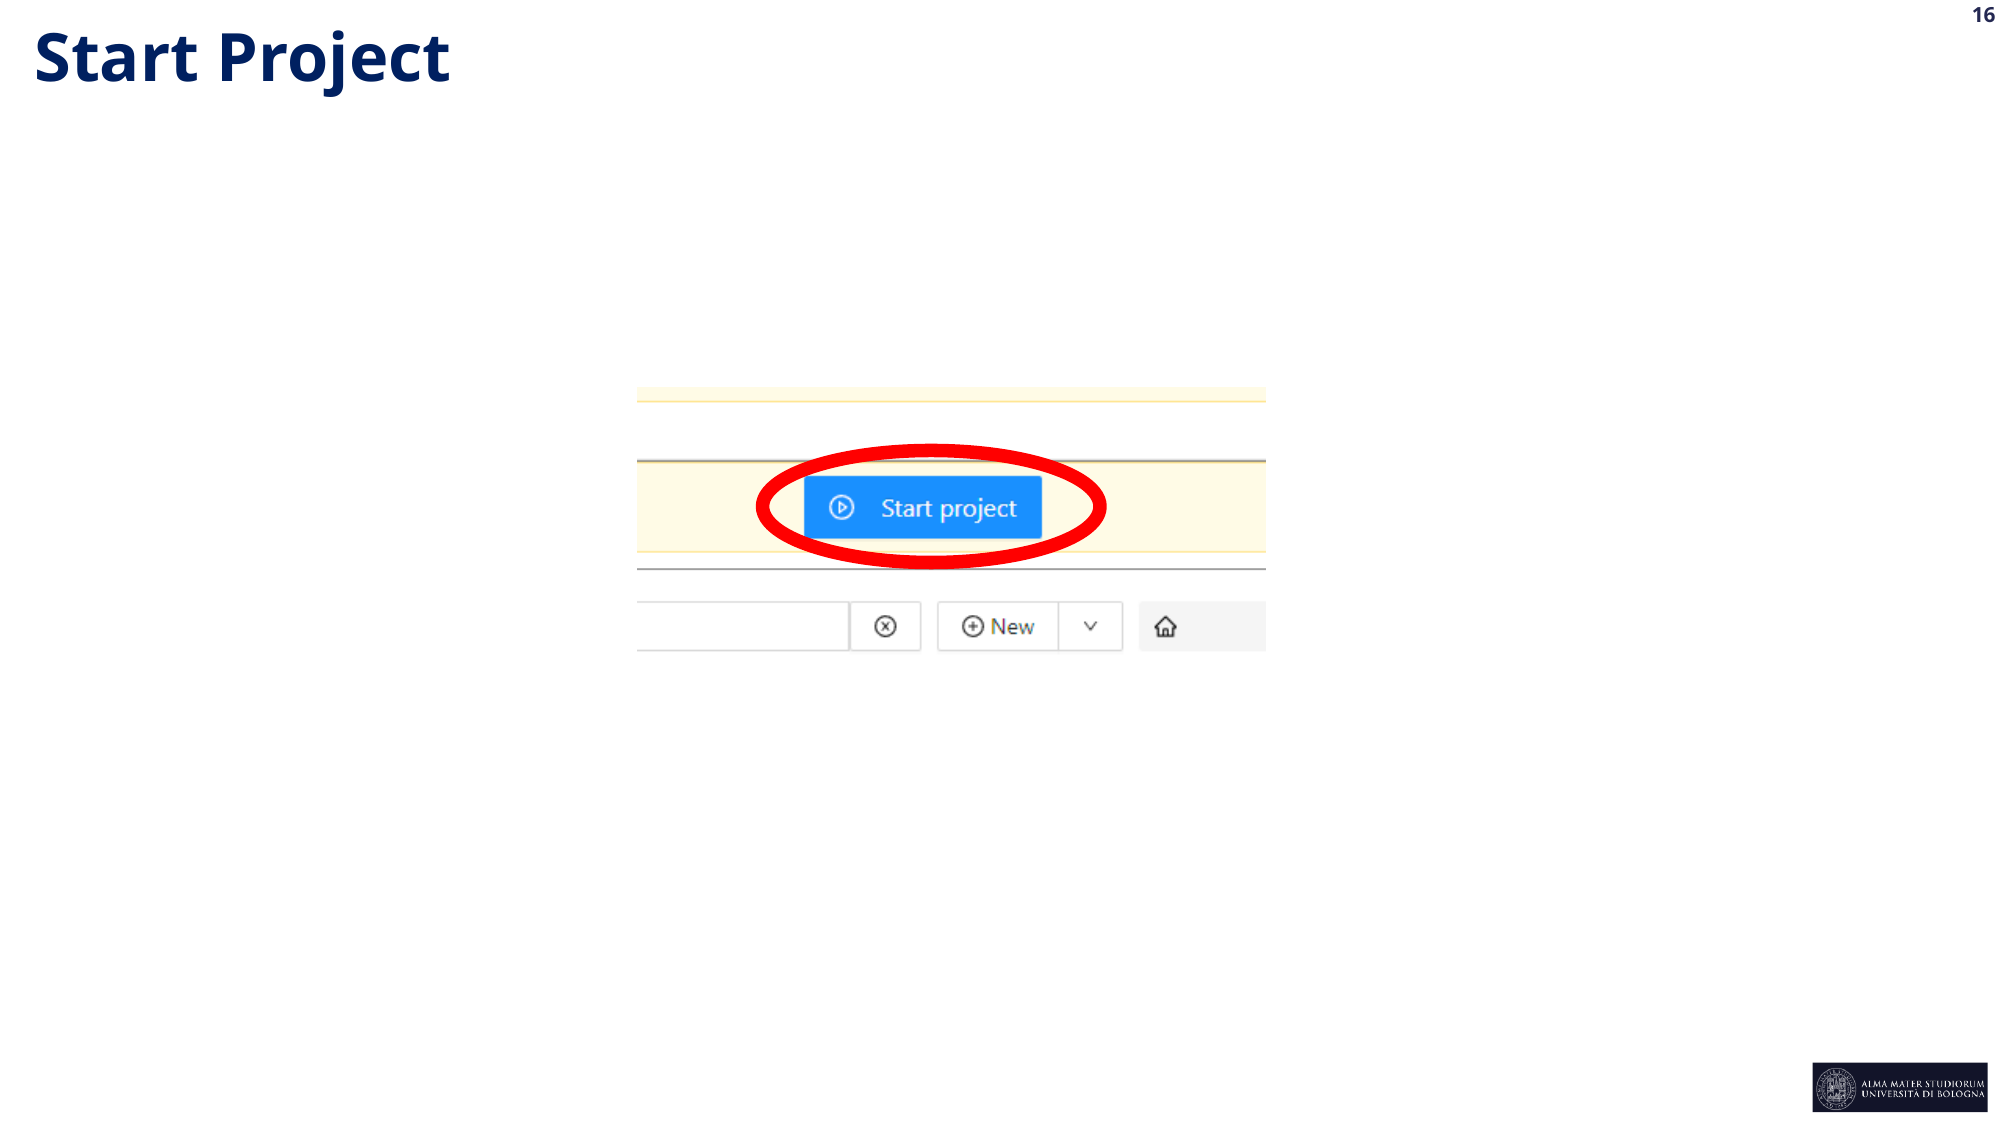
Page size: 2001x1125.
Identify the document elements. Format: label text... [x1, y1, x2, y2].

picture [637, 387, 1266, 770]
picture [1812, 1062, 1988, 1113]
list Start Project [19, 7, 1930, 102]
